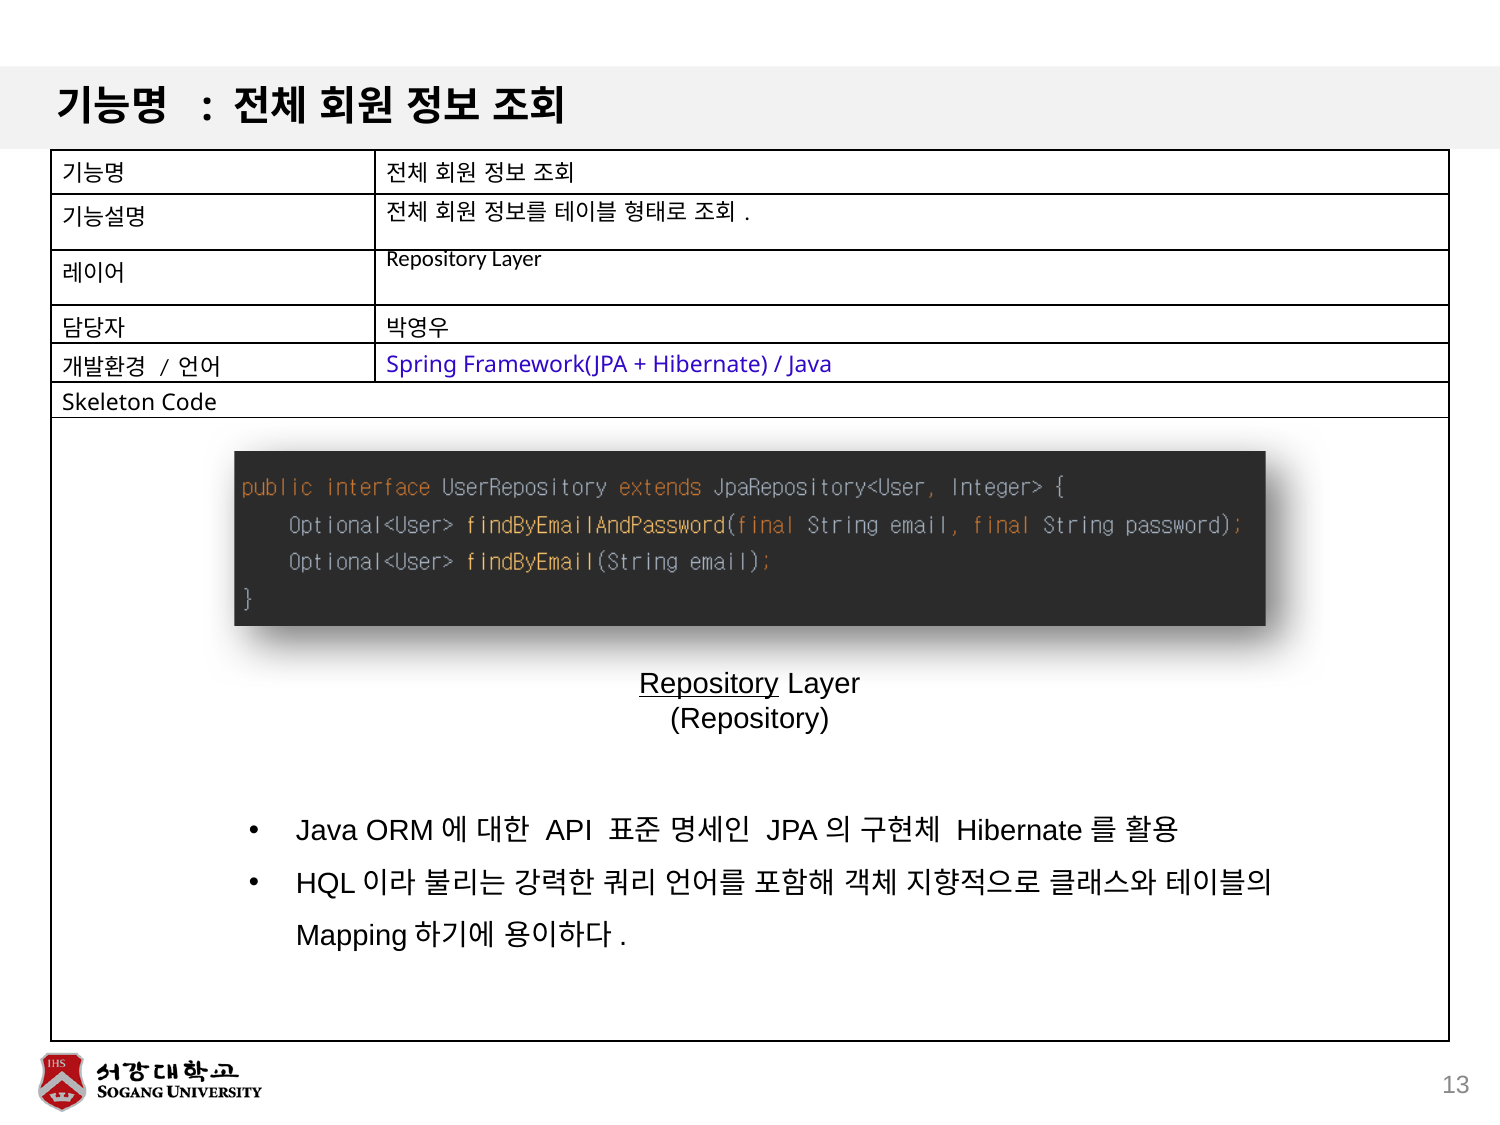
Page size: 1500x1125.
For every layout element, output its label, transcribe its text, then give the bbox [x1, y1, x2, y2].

table_cell 개발환경 / 언어 [52, 344, 374, 381]
table_cell 담당자 [52, 306, 374, 342]
table_cell 전체 회원 정보를 테이블 형태로 조회. [376, 195, 1448, 249]
text_box Java ORM에 대한 API 표준 명세인 JPA의 구현체 Hibernate를 활용 HQL이라 불리는 강력한 쿼리 언어를 포함해 객체 지향적으로 클래스와 테이블의 Mapping하기에 용이하다. [234, 786, 1319, 959]
table_cell Skeleton Code [52, 383, 1448, 417]
picture [0, 1031, 294, 1125]
text_box Repository Layer (Repository) [553, 676, 947, 743]
table_cell 기능설명 [52, 195, 374, 249]
title 기능명 : 전체 회원 정보 조회 [41, 64, 1459, 149]
table_header 기능명 [52, 151, 374, 193]
slide_number 13 [1147, 1053, 1485, 1114]
picture [234, 451, 1266, 627]
table_cell Spring Framework(JPA + Hibernate) / Java [376, 344, 1448, 381]
table_cell 박영우 [376, 306, 1448, 342]
table_cell [52, 418, 1448, 1040]
table_cell Repository Layer [376, 251, 1448, 304]
table_cell 레이어 [52, 251, 374, 304]
table_header 전체 회원 정보 조회 [376, 151, 1448, 193]
